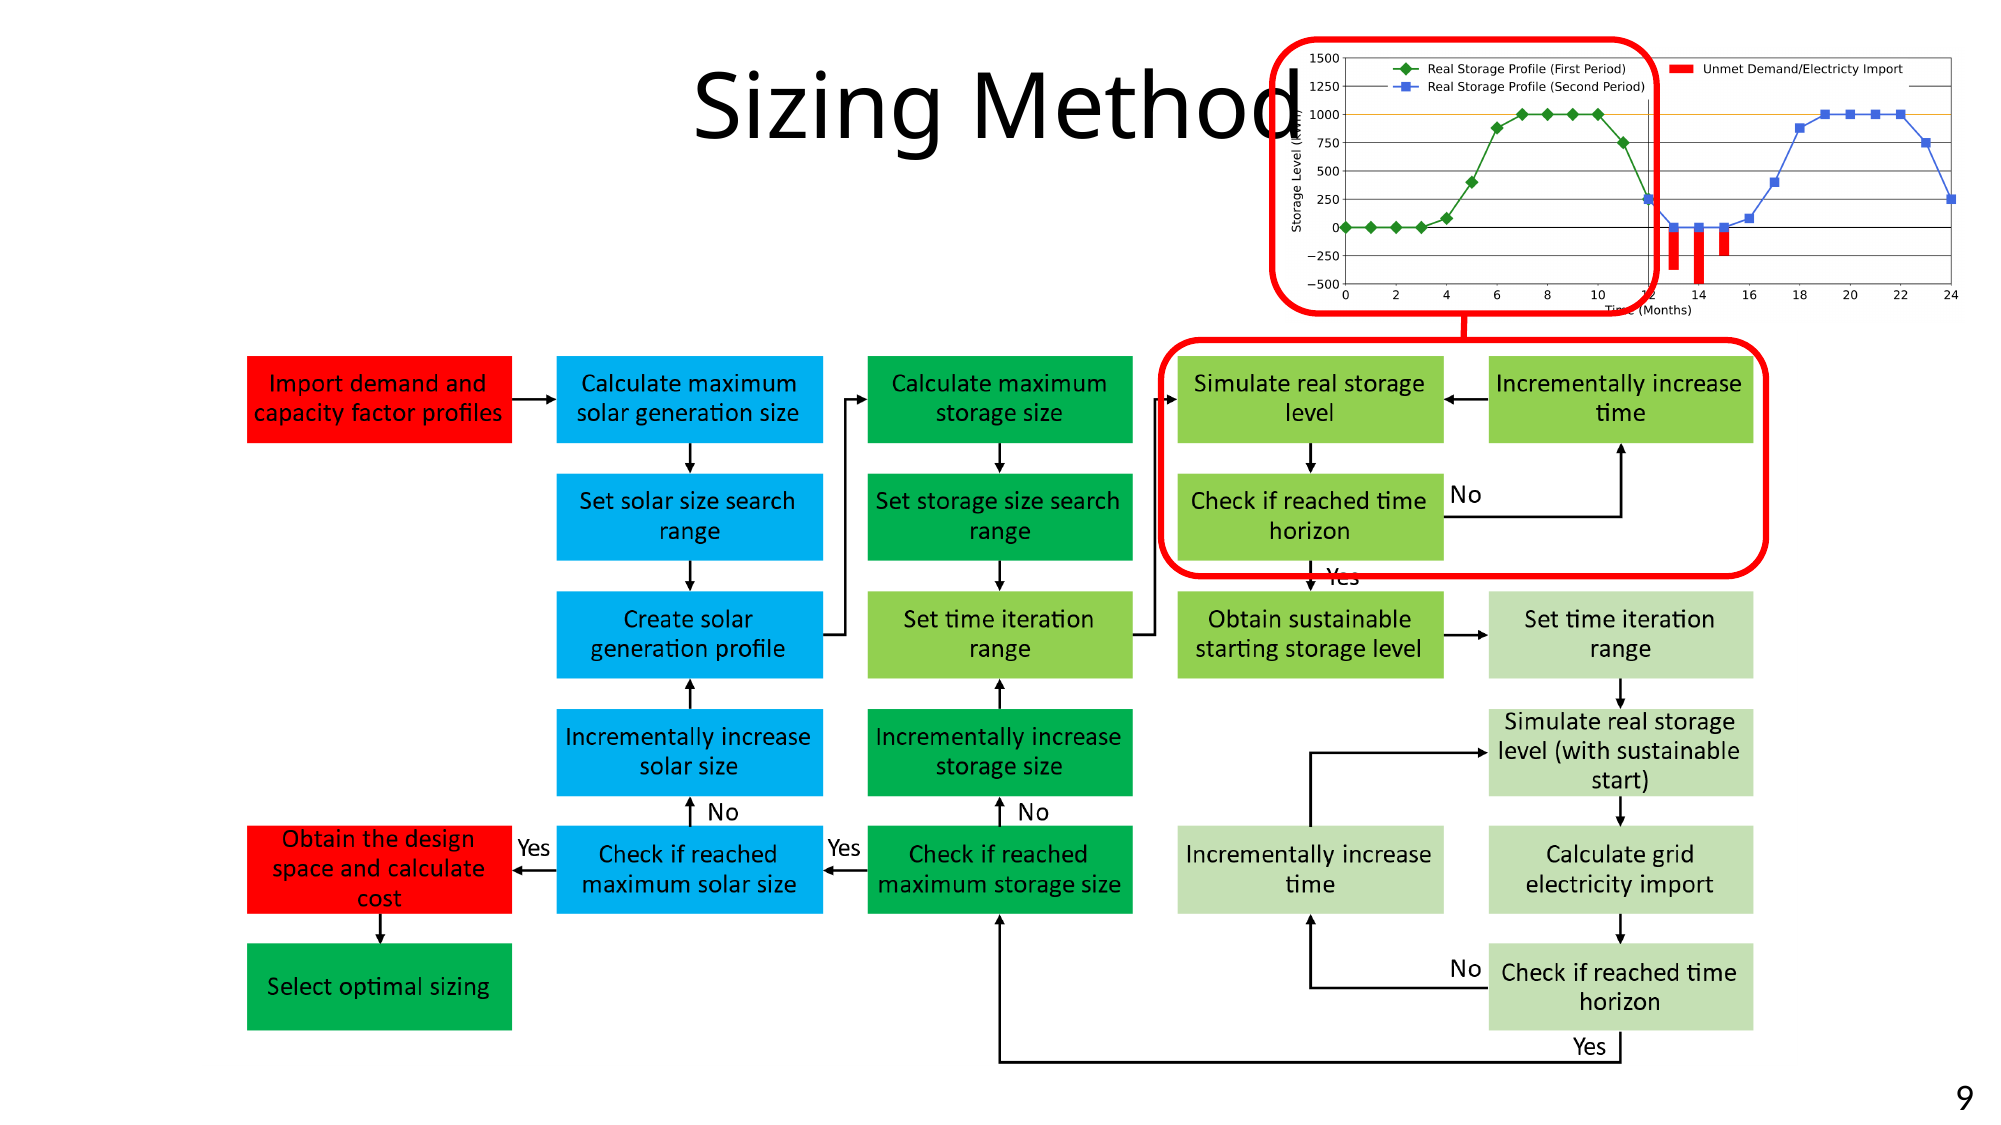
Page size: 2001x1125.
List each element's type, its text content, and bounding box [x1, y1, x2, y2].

text_box [1290, 38, 1638, 47]
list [202, 330, 1798, 1066]
picture [1285, 47, 1965, 323]
text_box [1271, 51, 1285, 302]
text_box 9 [1929, 1065, 2000, 1125]
title Sizing Method [137, 0, 1863, 218]
